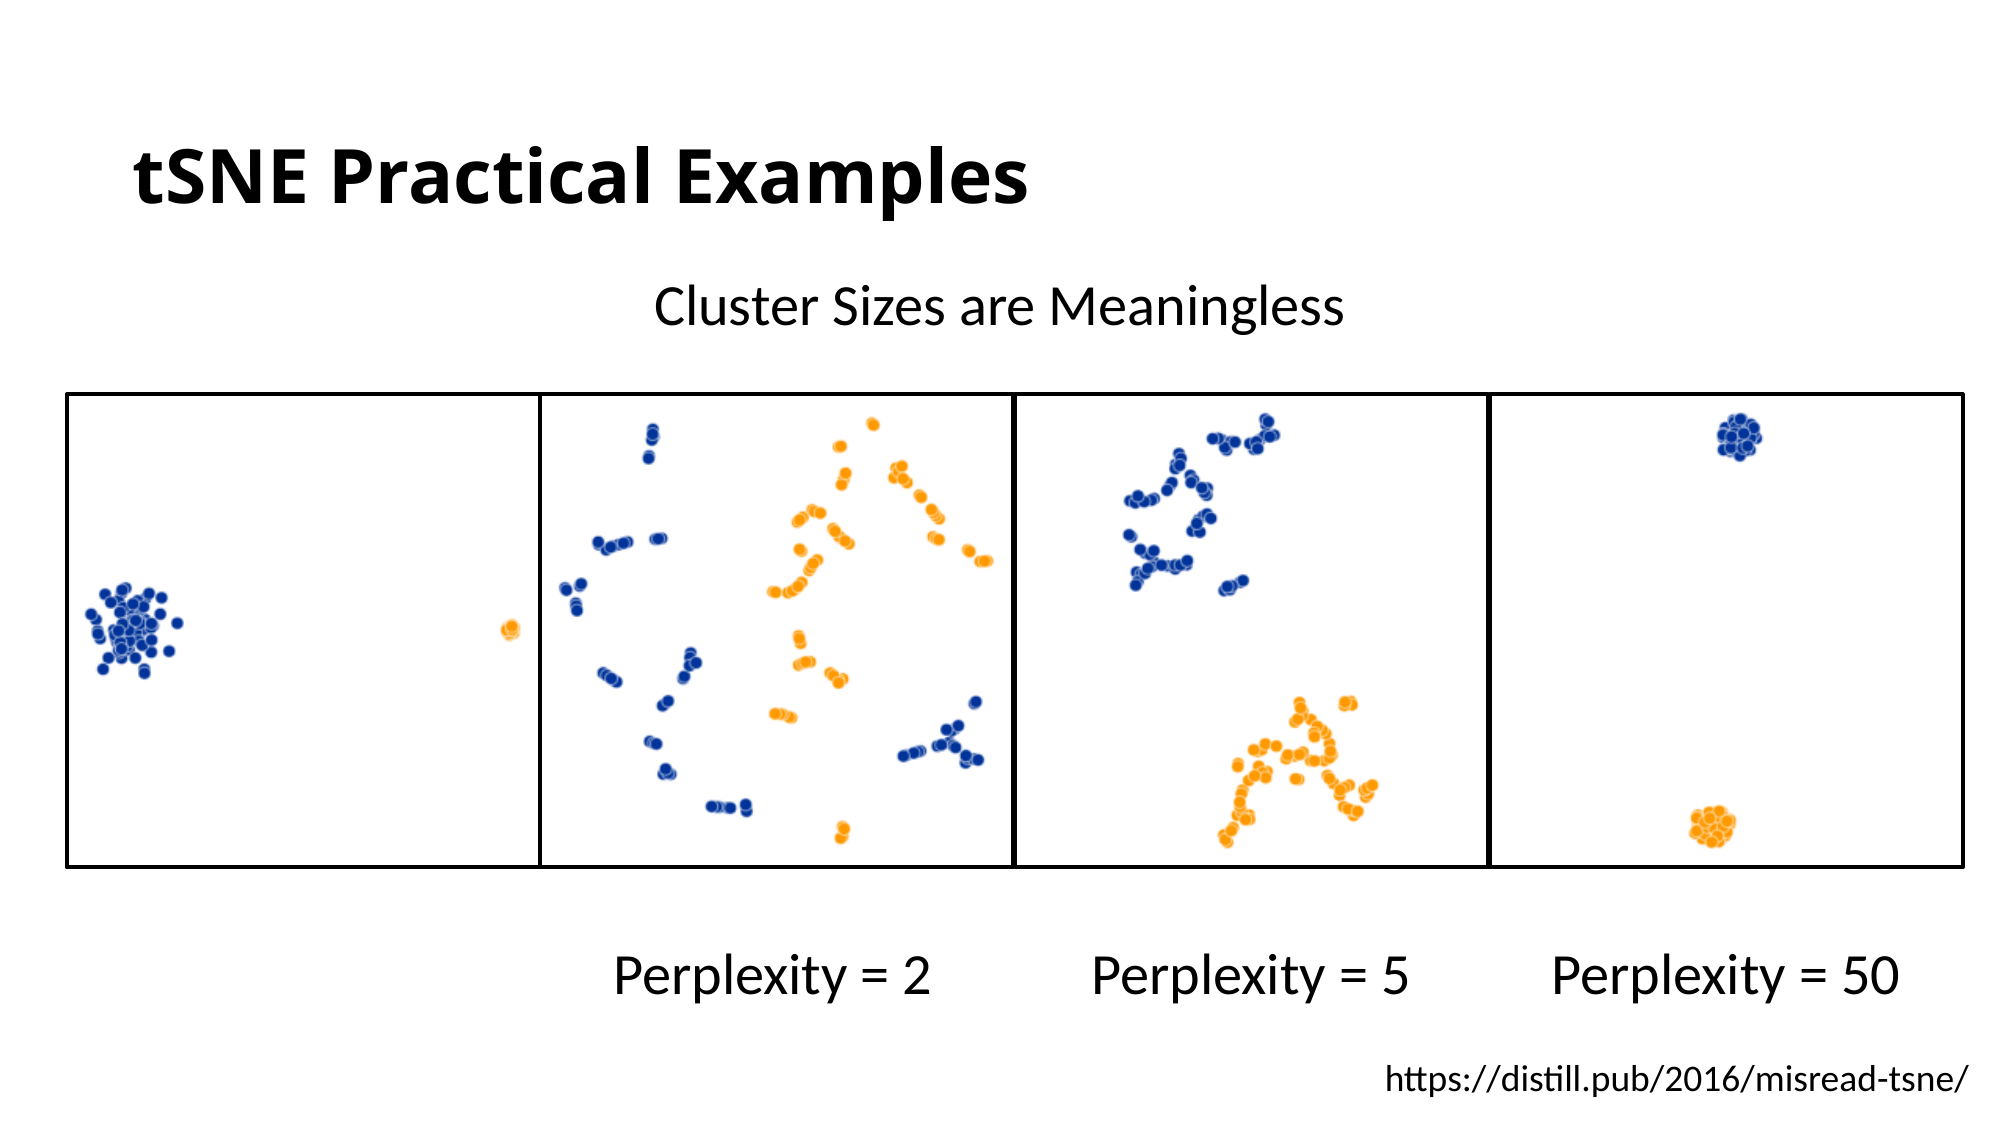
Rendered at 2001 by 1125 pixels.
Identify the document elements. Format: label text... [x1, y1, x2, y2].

text_box https://distill.pub/2016/misread-tsne/ [1370, 1046, 1985, 1107]
picture [68, 396, 538, 866]
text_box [1016, 396, 1486, 1015]
text_box tSNE Practical Examples [117, 131, 1918, 260]
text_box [1491, 396, 1961, 1015]
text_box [542, 396, 1011, 1015]
text_box Cluster Sizes are Meaningless [639, 260, 1361, 345]
